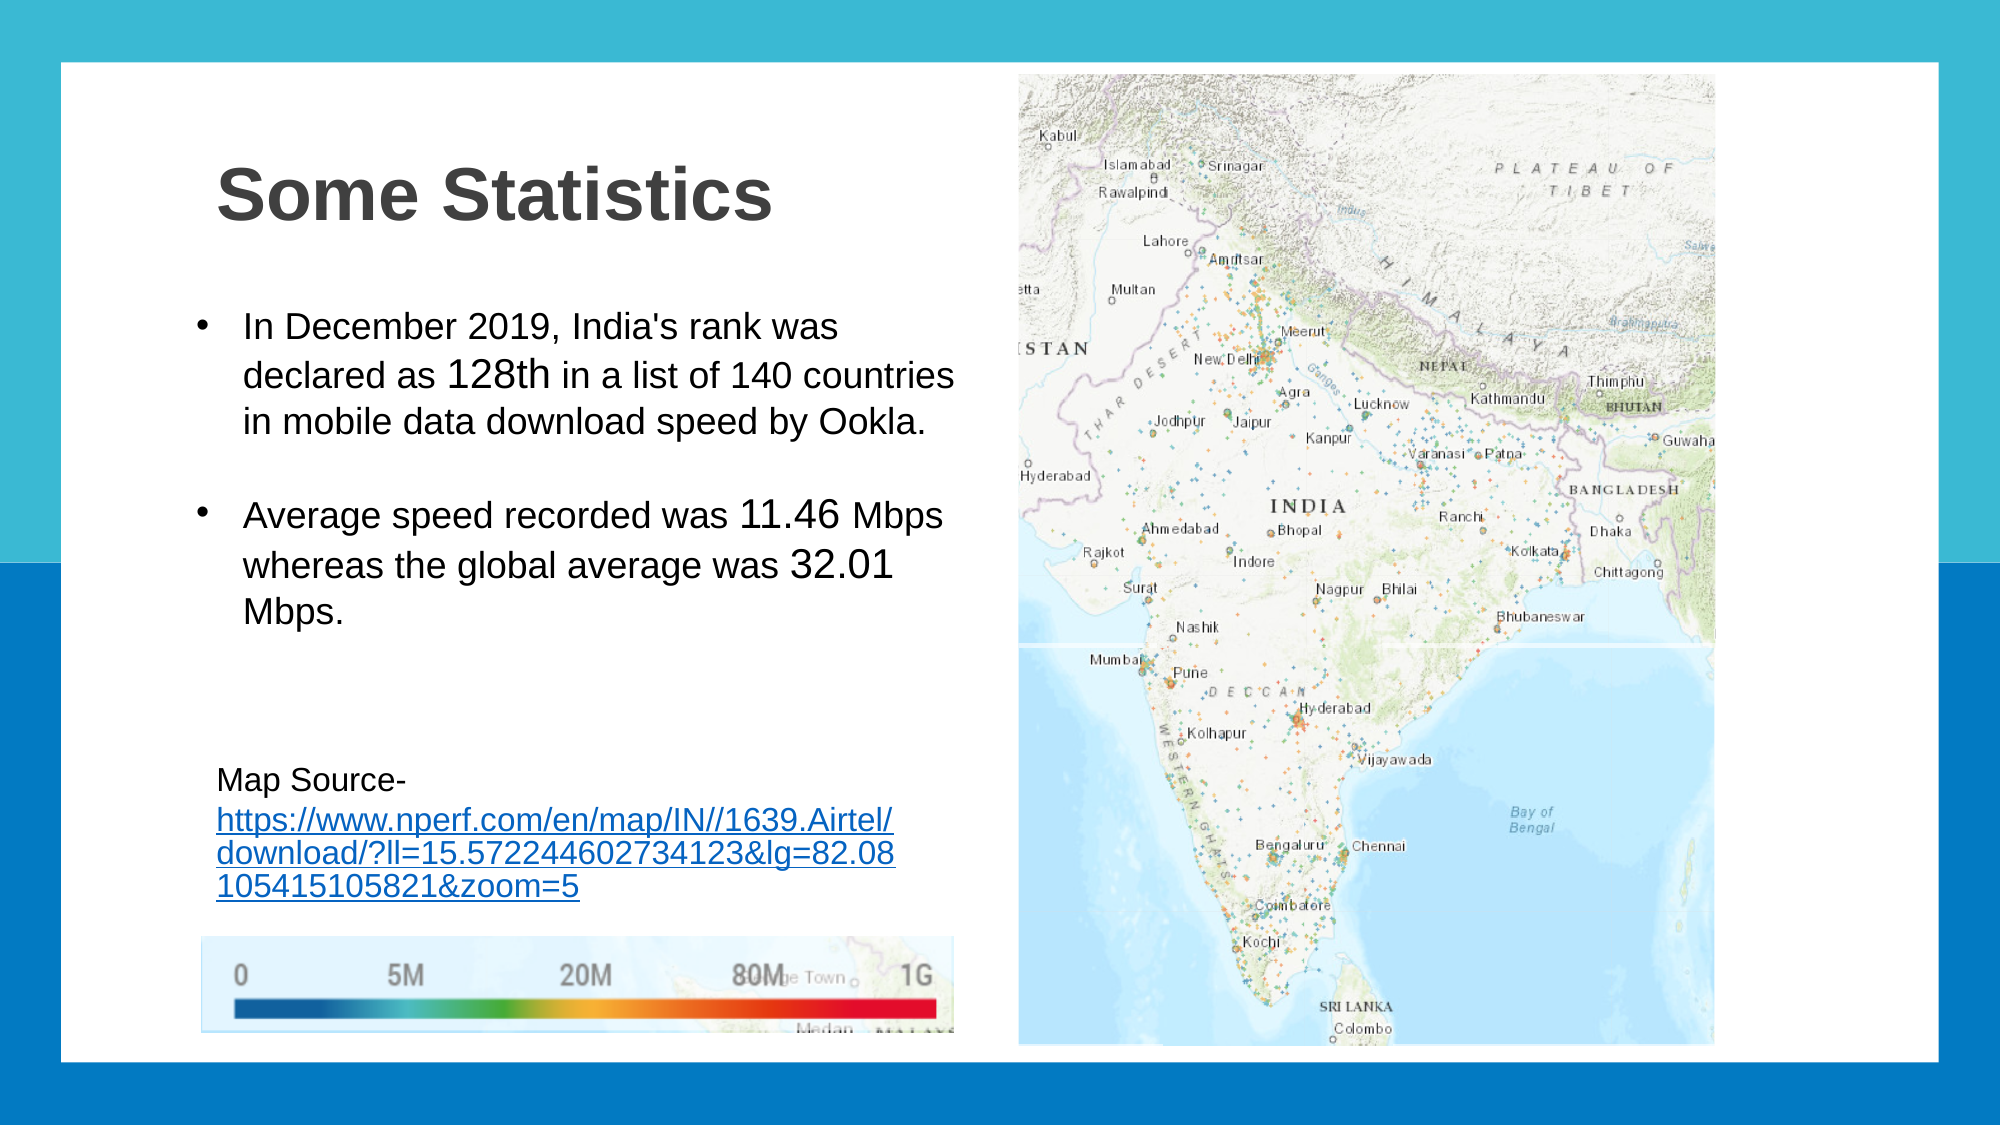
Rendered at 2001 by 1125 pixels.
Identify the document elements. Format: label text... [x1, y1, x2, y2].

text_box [1018, 74, 1716, 1046]
text_box [0, 563, 2000, 1125]
text_box In December 2019, India's rank was declared as 128th in a list of 140 countries in mobile data download speed by Ookla. Average speed recorded was 11.46 Mbps whereas the global average was 32.01 Mbps. [181, 294, 1004, 640]
picture [201, 936, 954, 1033]
text_box Map Source- https://www.nperf.com/en/map/IN//1639.Airtel/download/?ll=15.572244602734123&lg=82.08105415105821&zoom=5 [201, 750, 914, 846]
text_box [60, 61, 1940, 1063]
text_box Some Statistics [201, 138, 808, 243]
text_box [0, 0, 2000, 563]
